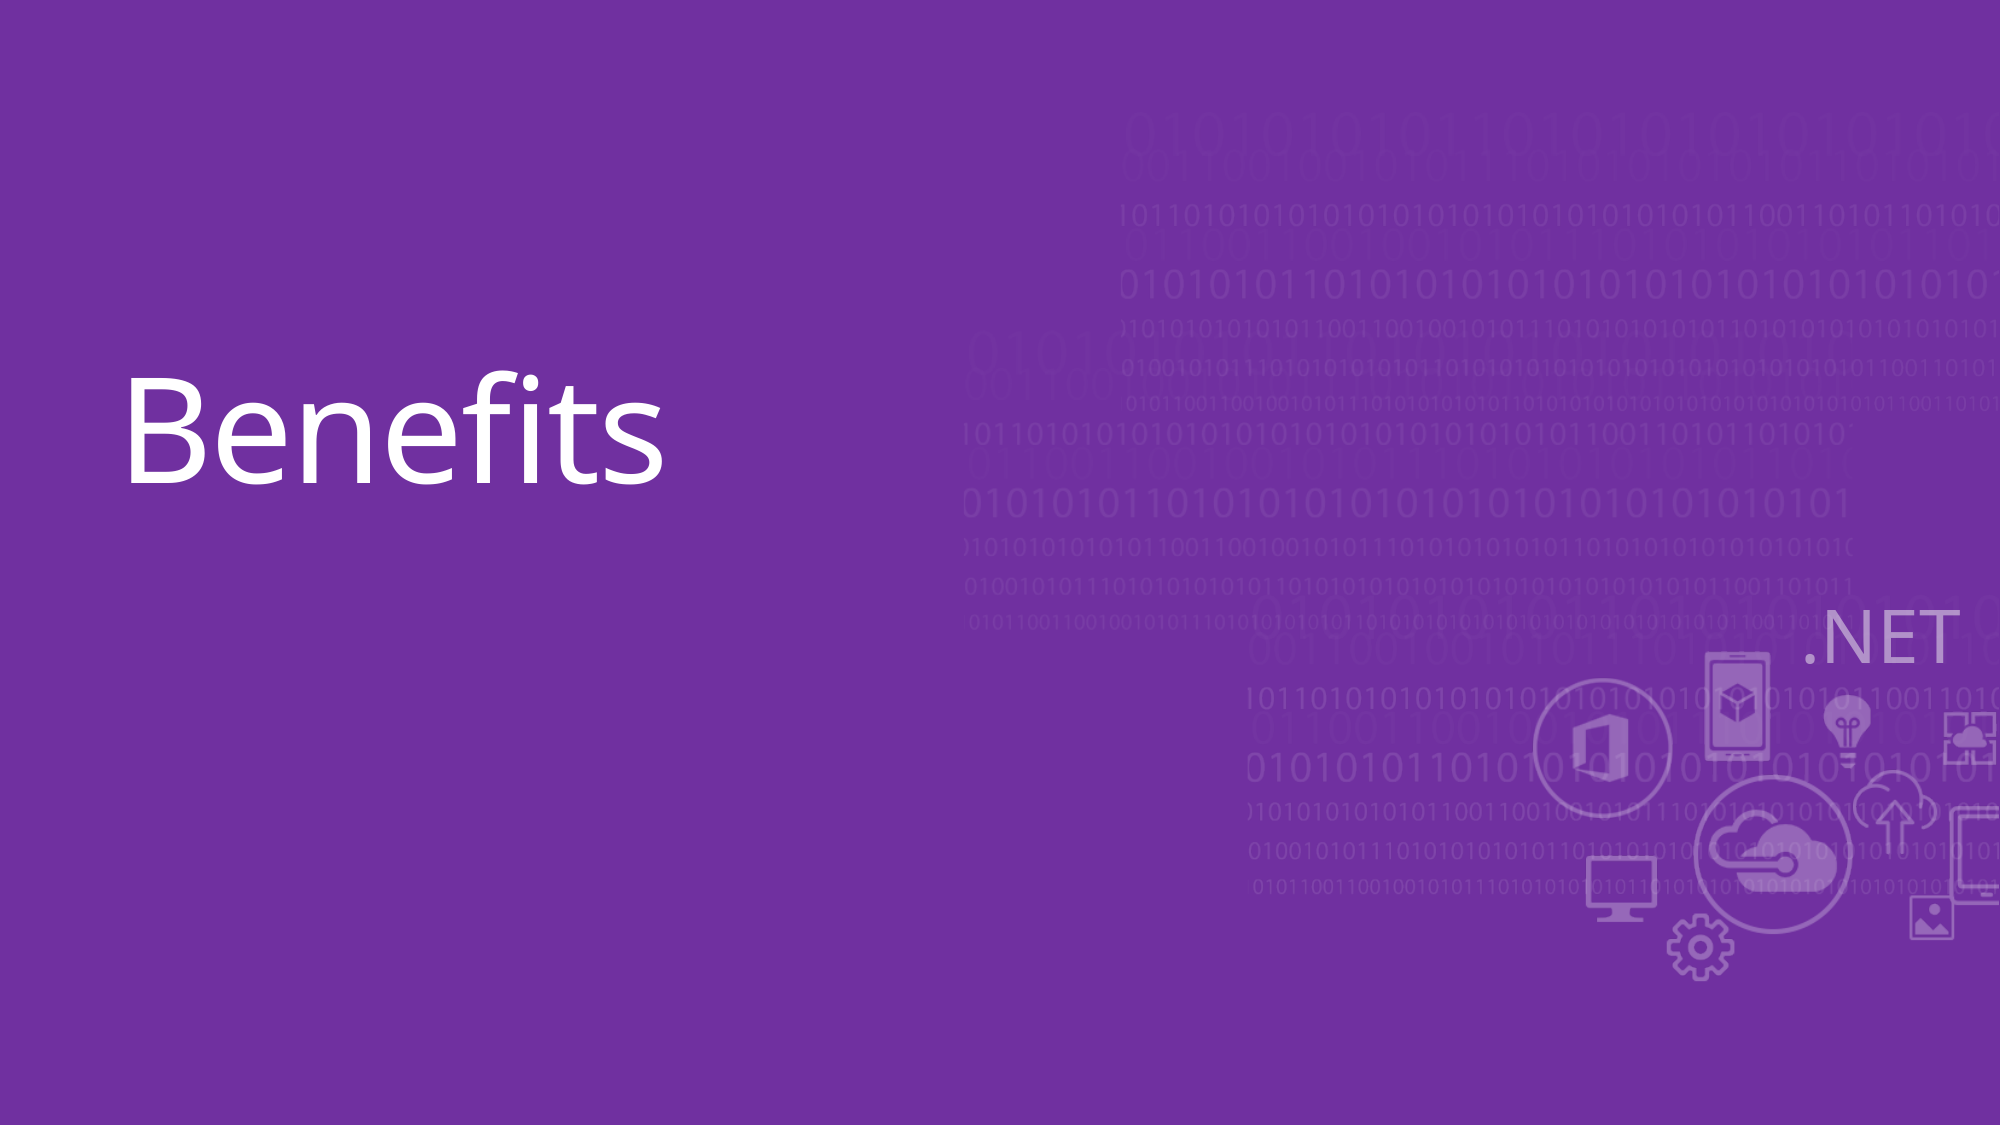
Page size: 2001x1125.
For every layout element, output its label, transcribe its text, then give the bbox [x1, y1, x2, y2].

picture [493, 73, 1999, 1125]
title Benefits [93, 341, 1956, 532]
